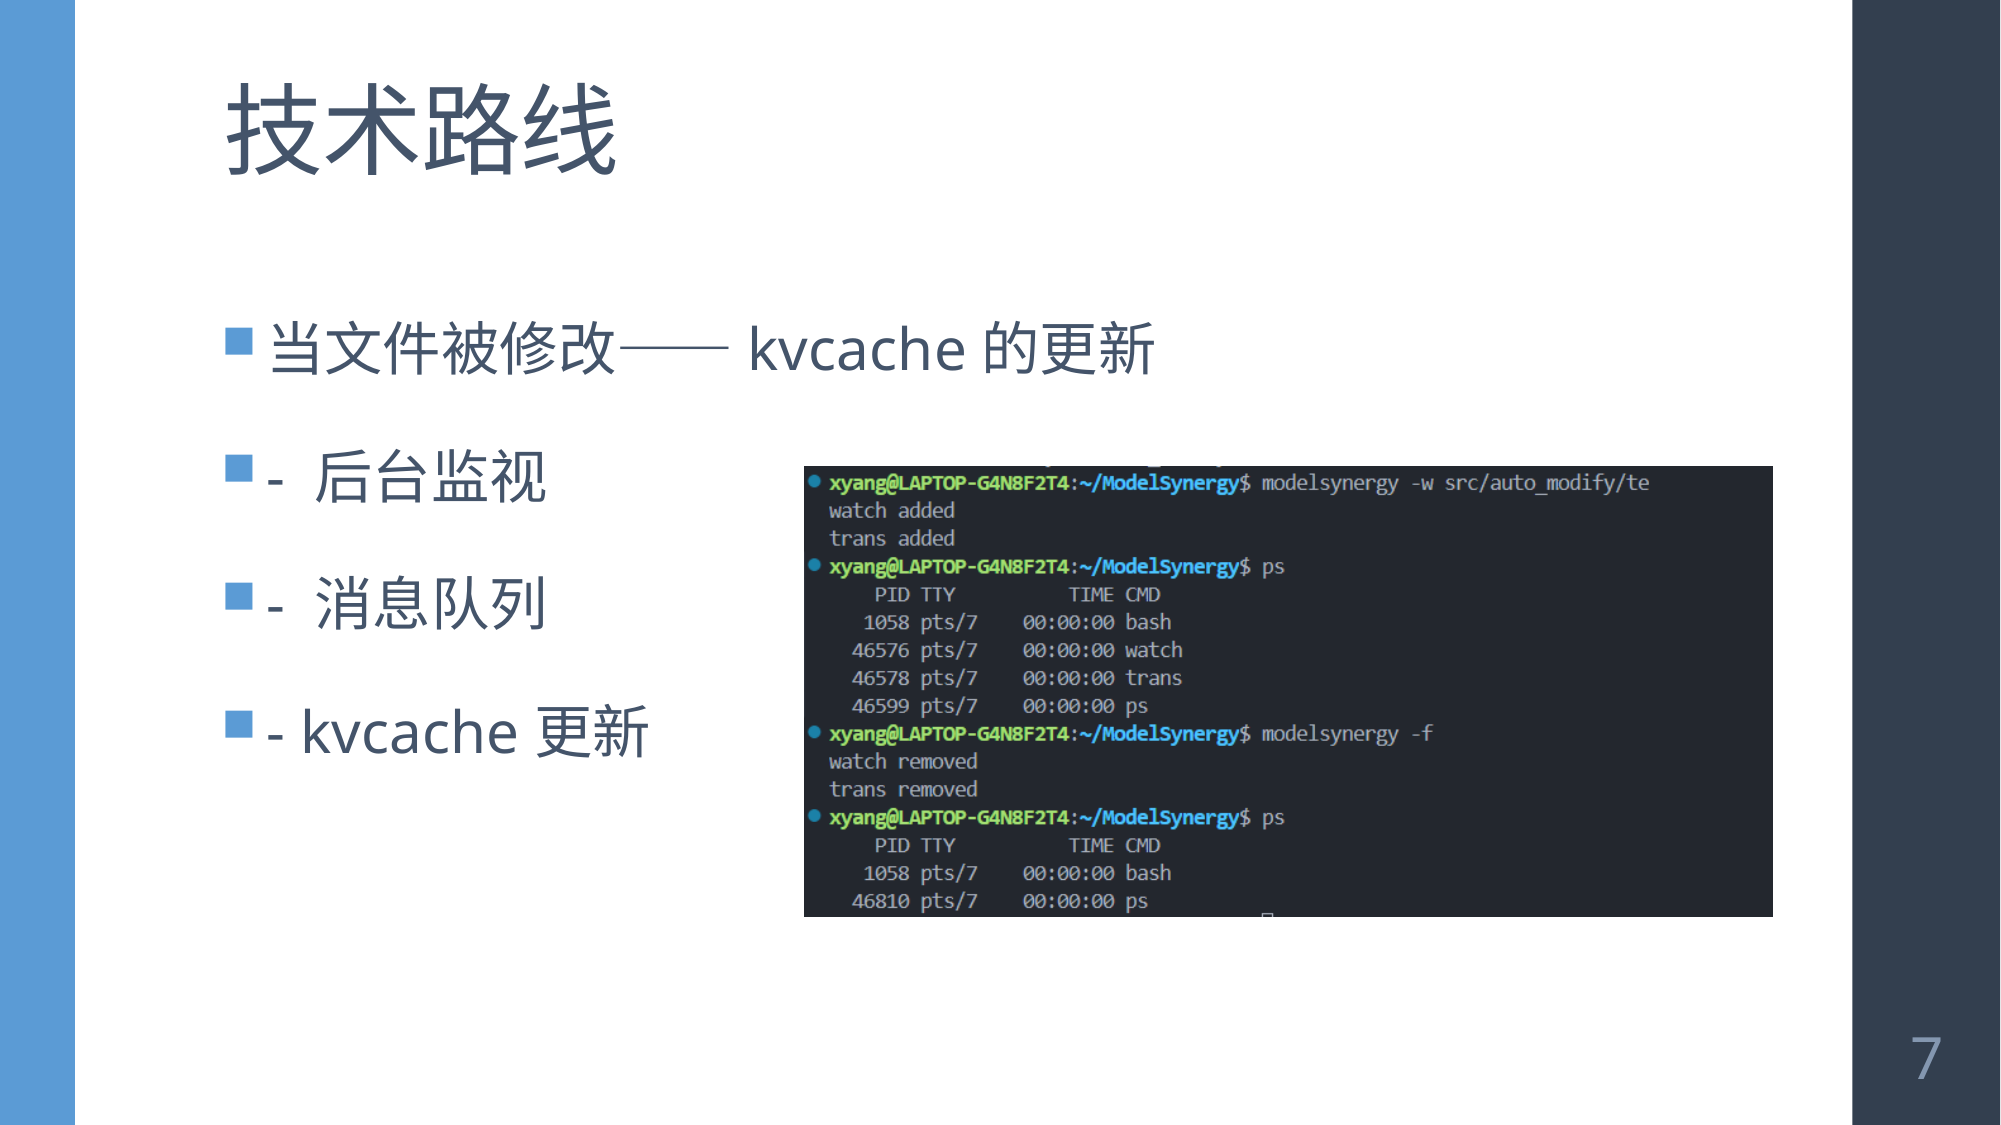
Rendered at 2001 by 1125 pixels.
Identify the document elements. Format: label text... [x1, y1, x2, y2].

title 技术路线 [208, 5, 1754, 195]
picture [803, 466, 1773, 917]
text_box 当文件被修改——kvcache的更新 - 后台监视 - 消息队列 - kvcache更新 [206, 280, 1713, 1012]
slide_number 7 [1852, 1012, 2000, 1110]
